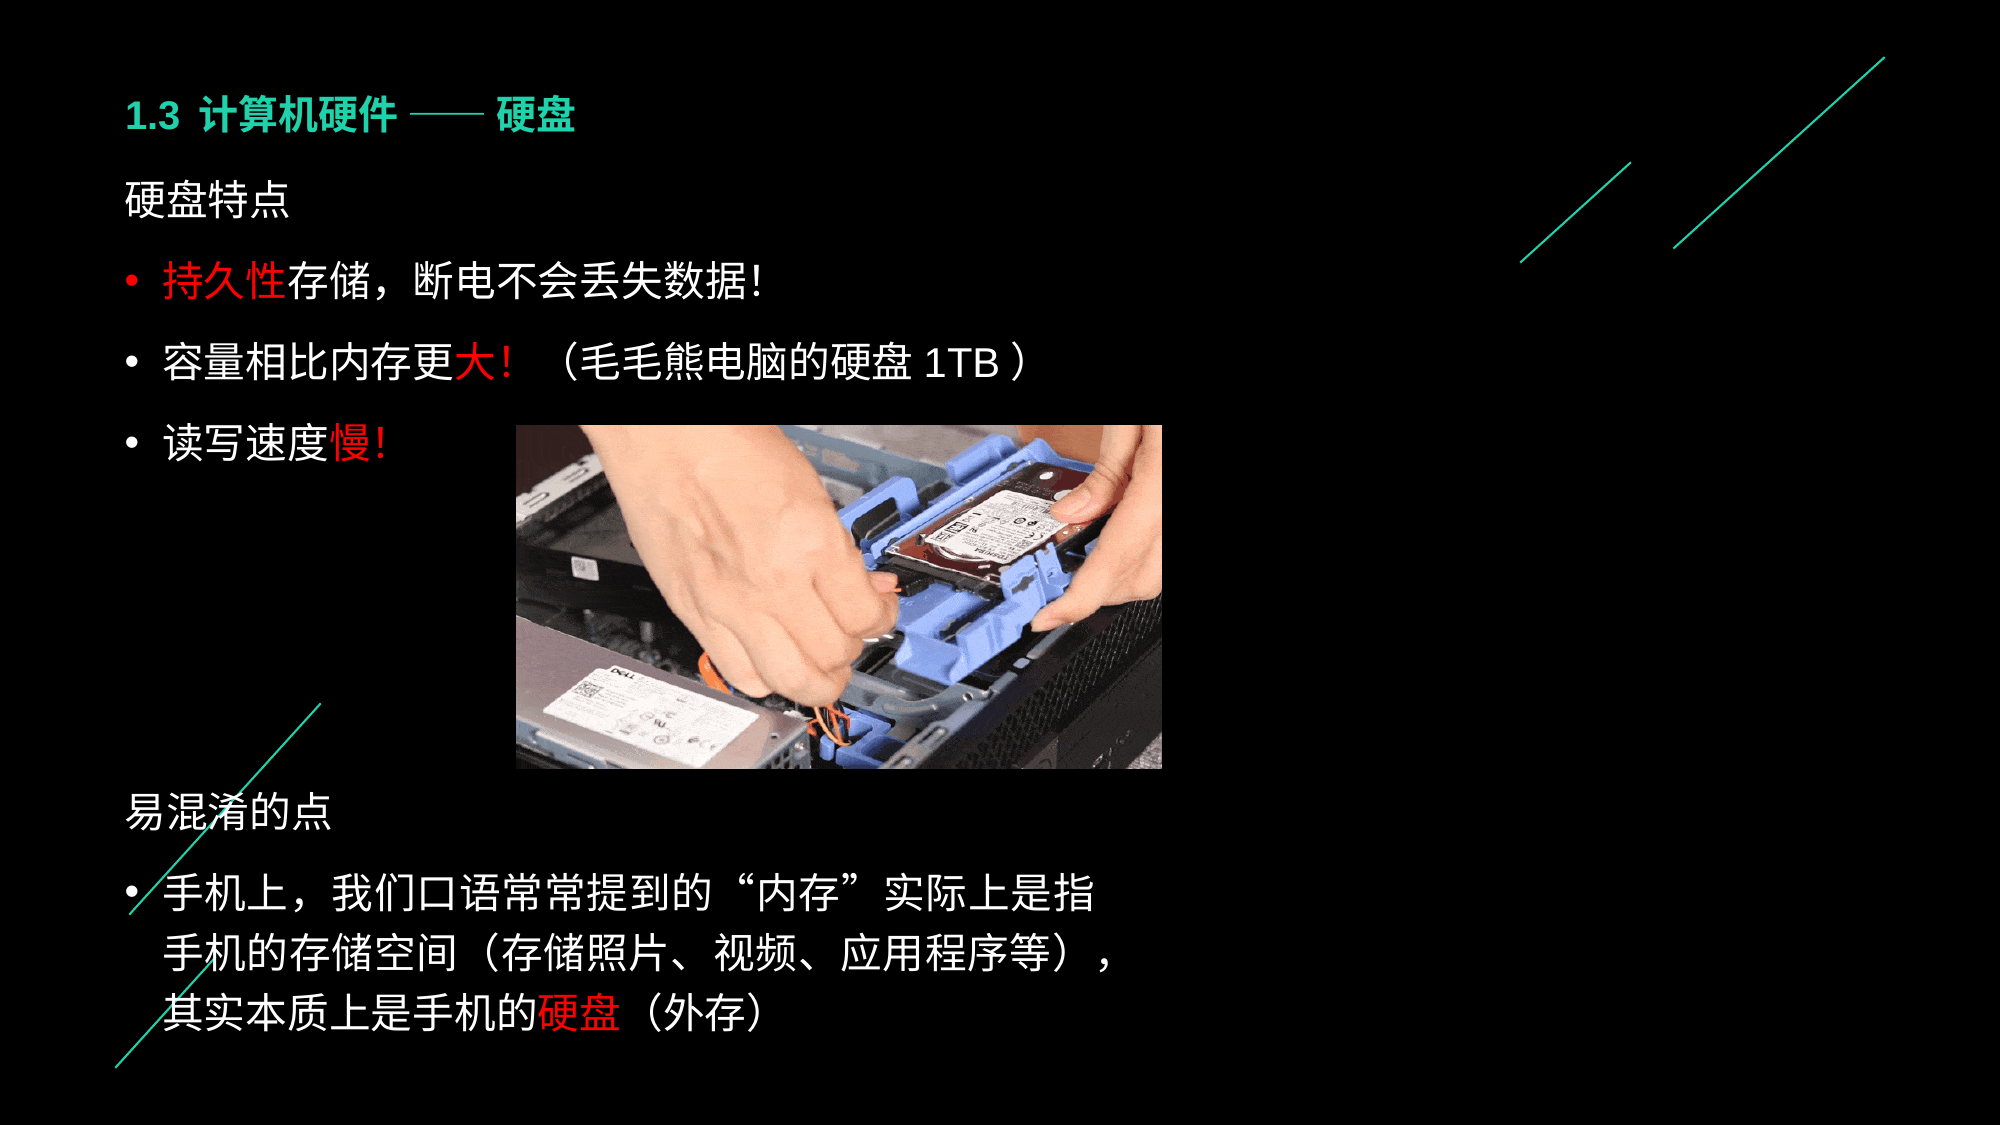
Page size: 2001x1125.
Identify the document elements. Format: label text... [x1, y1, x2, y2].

list 硬盘特点 持久性存储，断电不会丢失数据！ 容量相比内存更大！（毛毛熊电脑的硬盘1TB） 读写速度慢！ [109, 156, 1202, 563]
picture [516, 425, 1162, 769]
title 1.3 计算机硬件 —— 硬盘 [109, 72, 1891, 146]
text_box 易混淆的点 手机上，我们口语常常提到的“内存”实际上是指手机的存储空间（存储照片、视频、应用程序等），其实本质上是手机的硬盘（外存） [109, 768, 1110, 1044]
